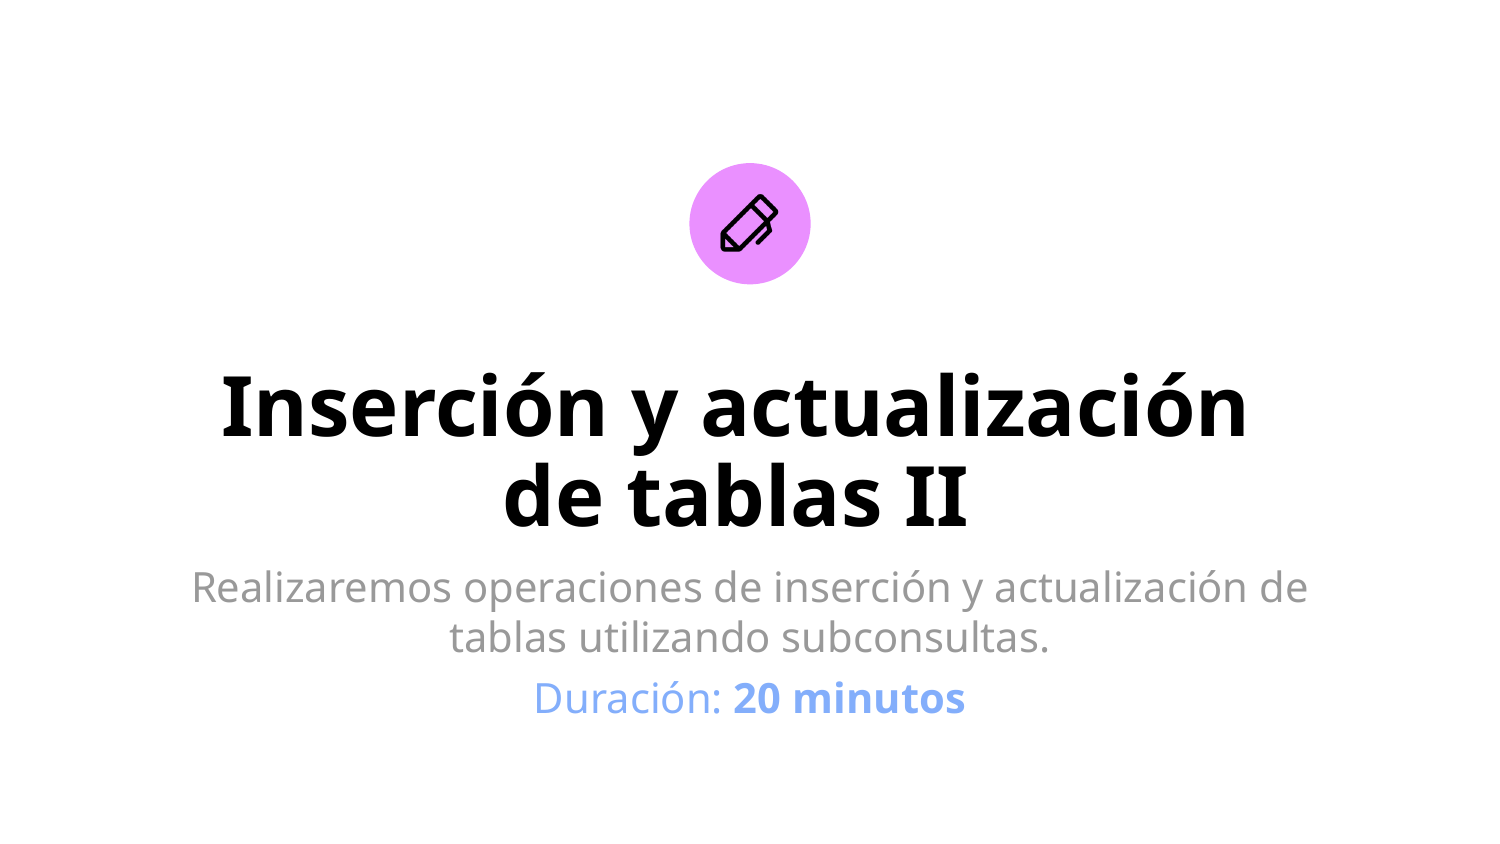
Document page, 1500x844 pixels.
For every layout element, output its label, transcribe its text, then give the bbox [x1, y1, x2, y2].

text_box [689, 162, 811, 285]
text_box Inserción y actualización de tablas II [198, 349, 1275, 545]
text_box Realizaremos operaciones de inserción y actualización de tablas utilizando subconsultas. [161, 545, 1339, 676]
text_box Duración: 20 minutos [161, 676, 1339, 737]
